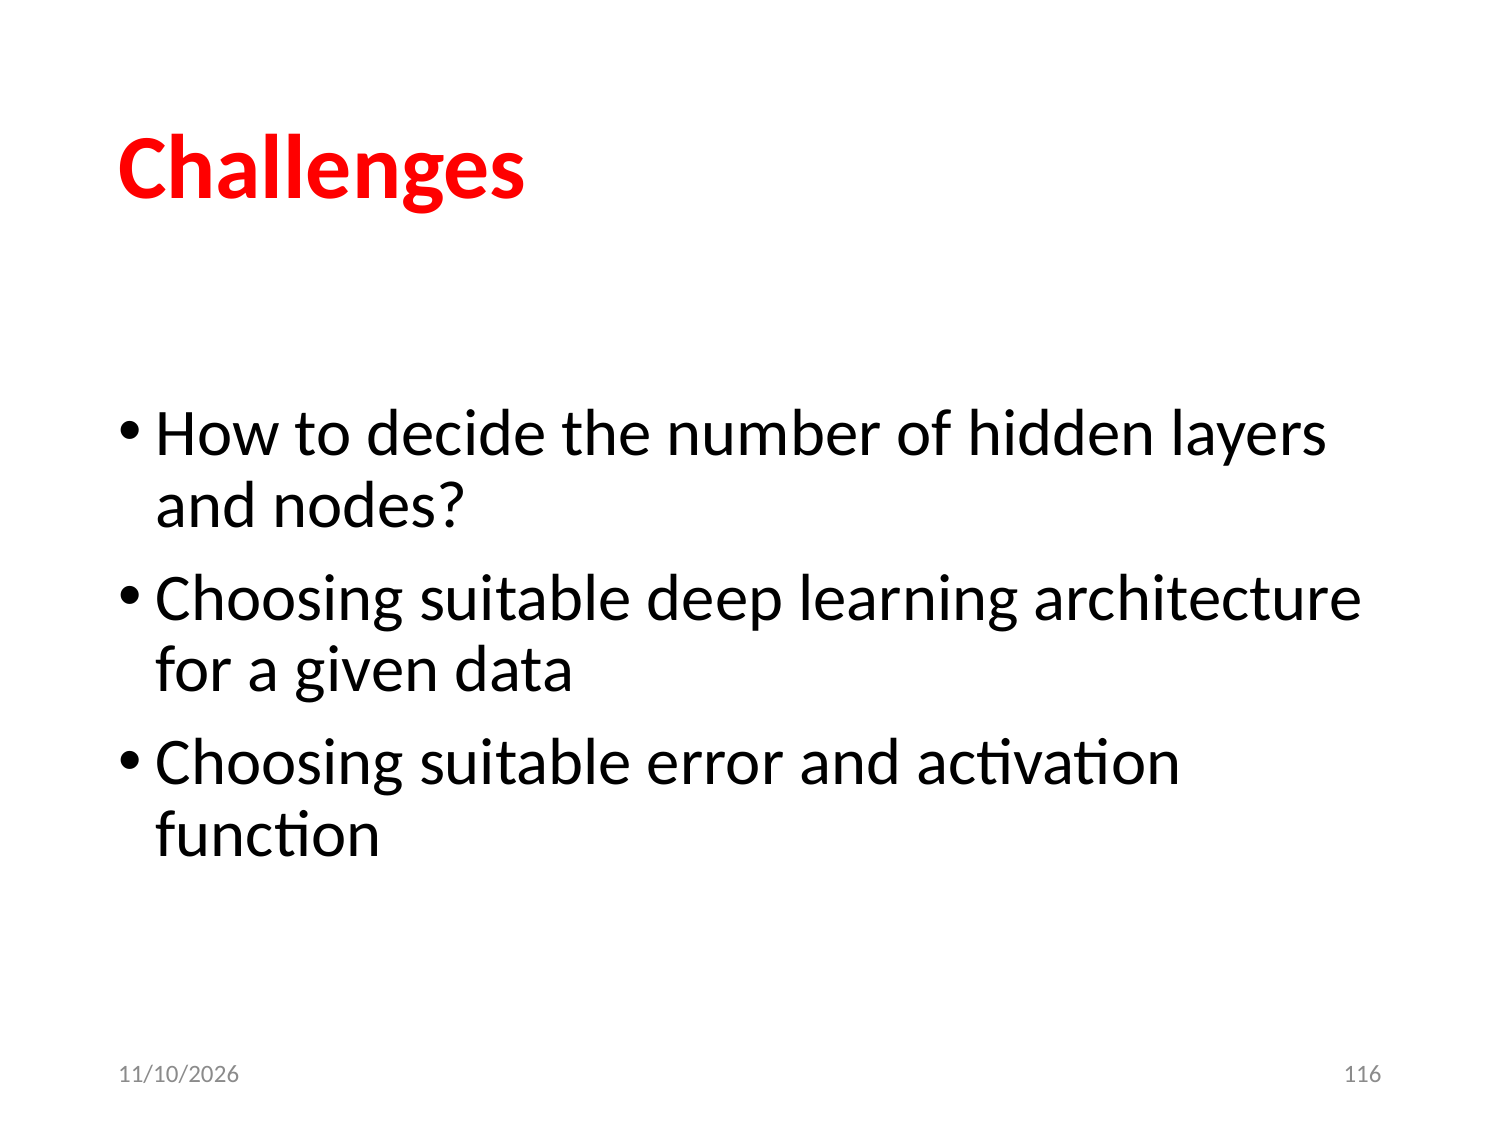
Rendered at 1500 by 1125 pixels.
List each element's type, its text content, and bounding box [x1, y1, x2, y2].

list How to decide the number of hidden layers and nodes? Choosing suitable deep learning architecture for a given data Choosing suitable error and activation function [103, 299, 1397, 1014]
slide_number 116 [1059, 1042, 1397, 1103]
title Challenges [103, 59, 1397, 278]
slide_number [103, 1042, 441, 1103]
